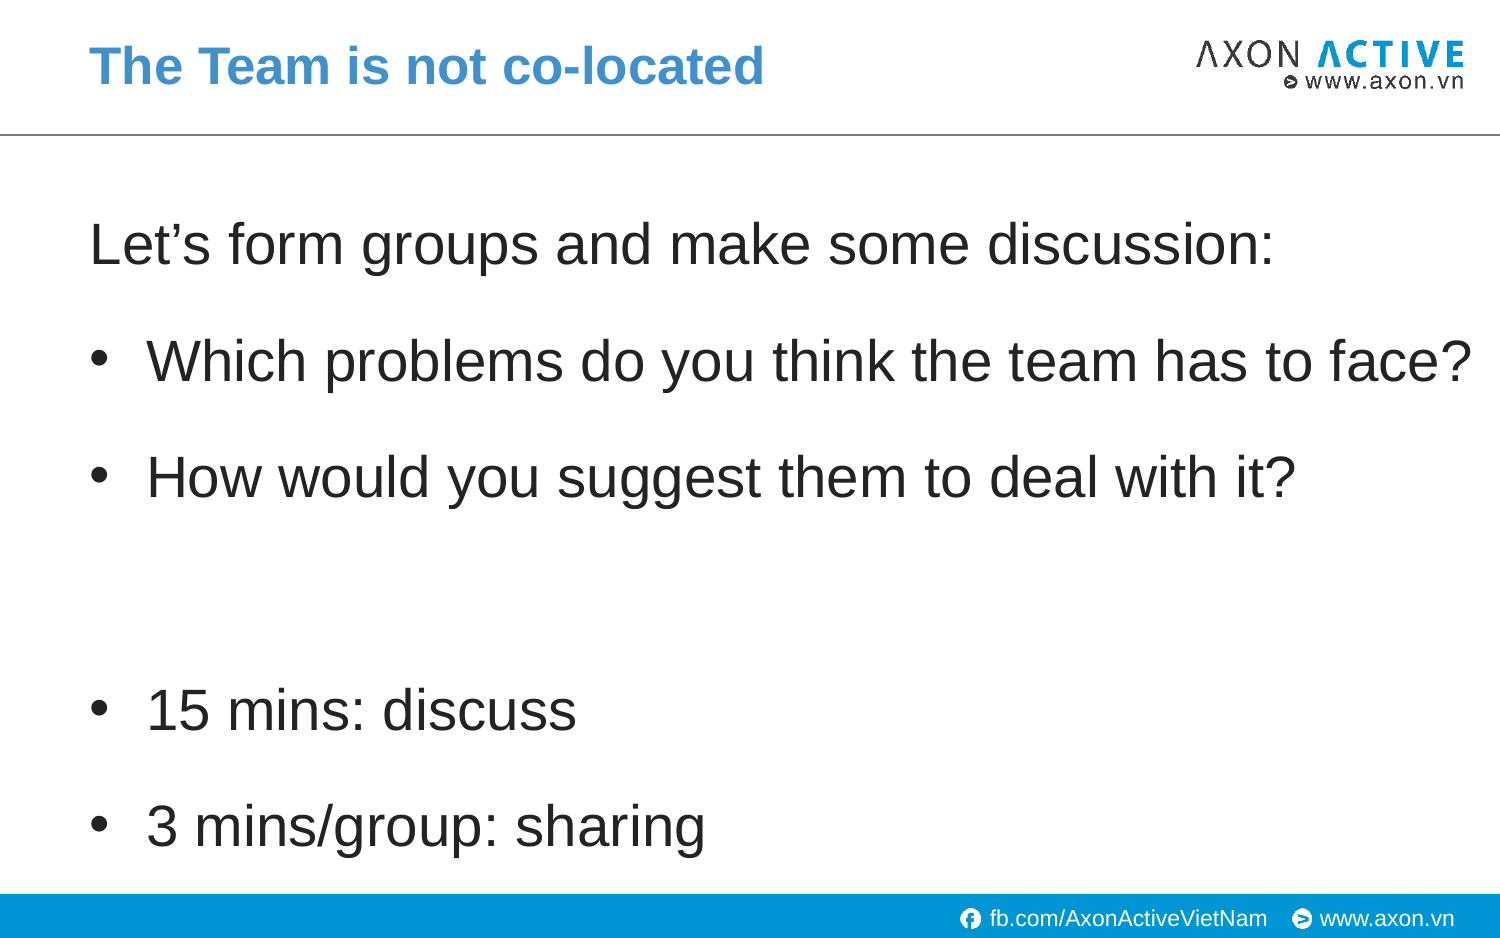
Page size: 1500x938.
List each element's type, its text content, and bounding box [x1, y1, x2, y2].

title The Team is not co-located [75, 24, 1163, 103]
picture [1293, 909, 1311, 928]
picture [961, 909, 980, 928]
picture [1196, 40, 1463, 89]
picture [1423, 40, 1432, 56]
list Let’s form groups and make some discussion: Which problems do you think the team has to face? How would you suggest them to deal with it? 15 mins: discuss 3 mins/group: sharing [75, 164, 1500, 878]
